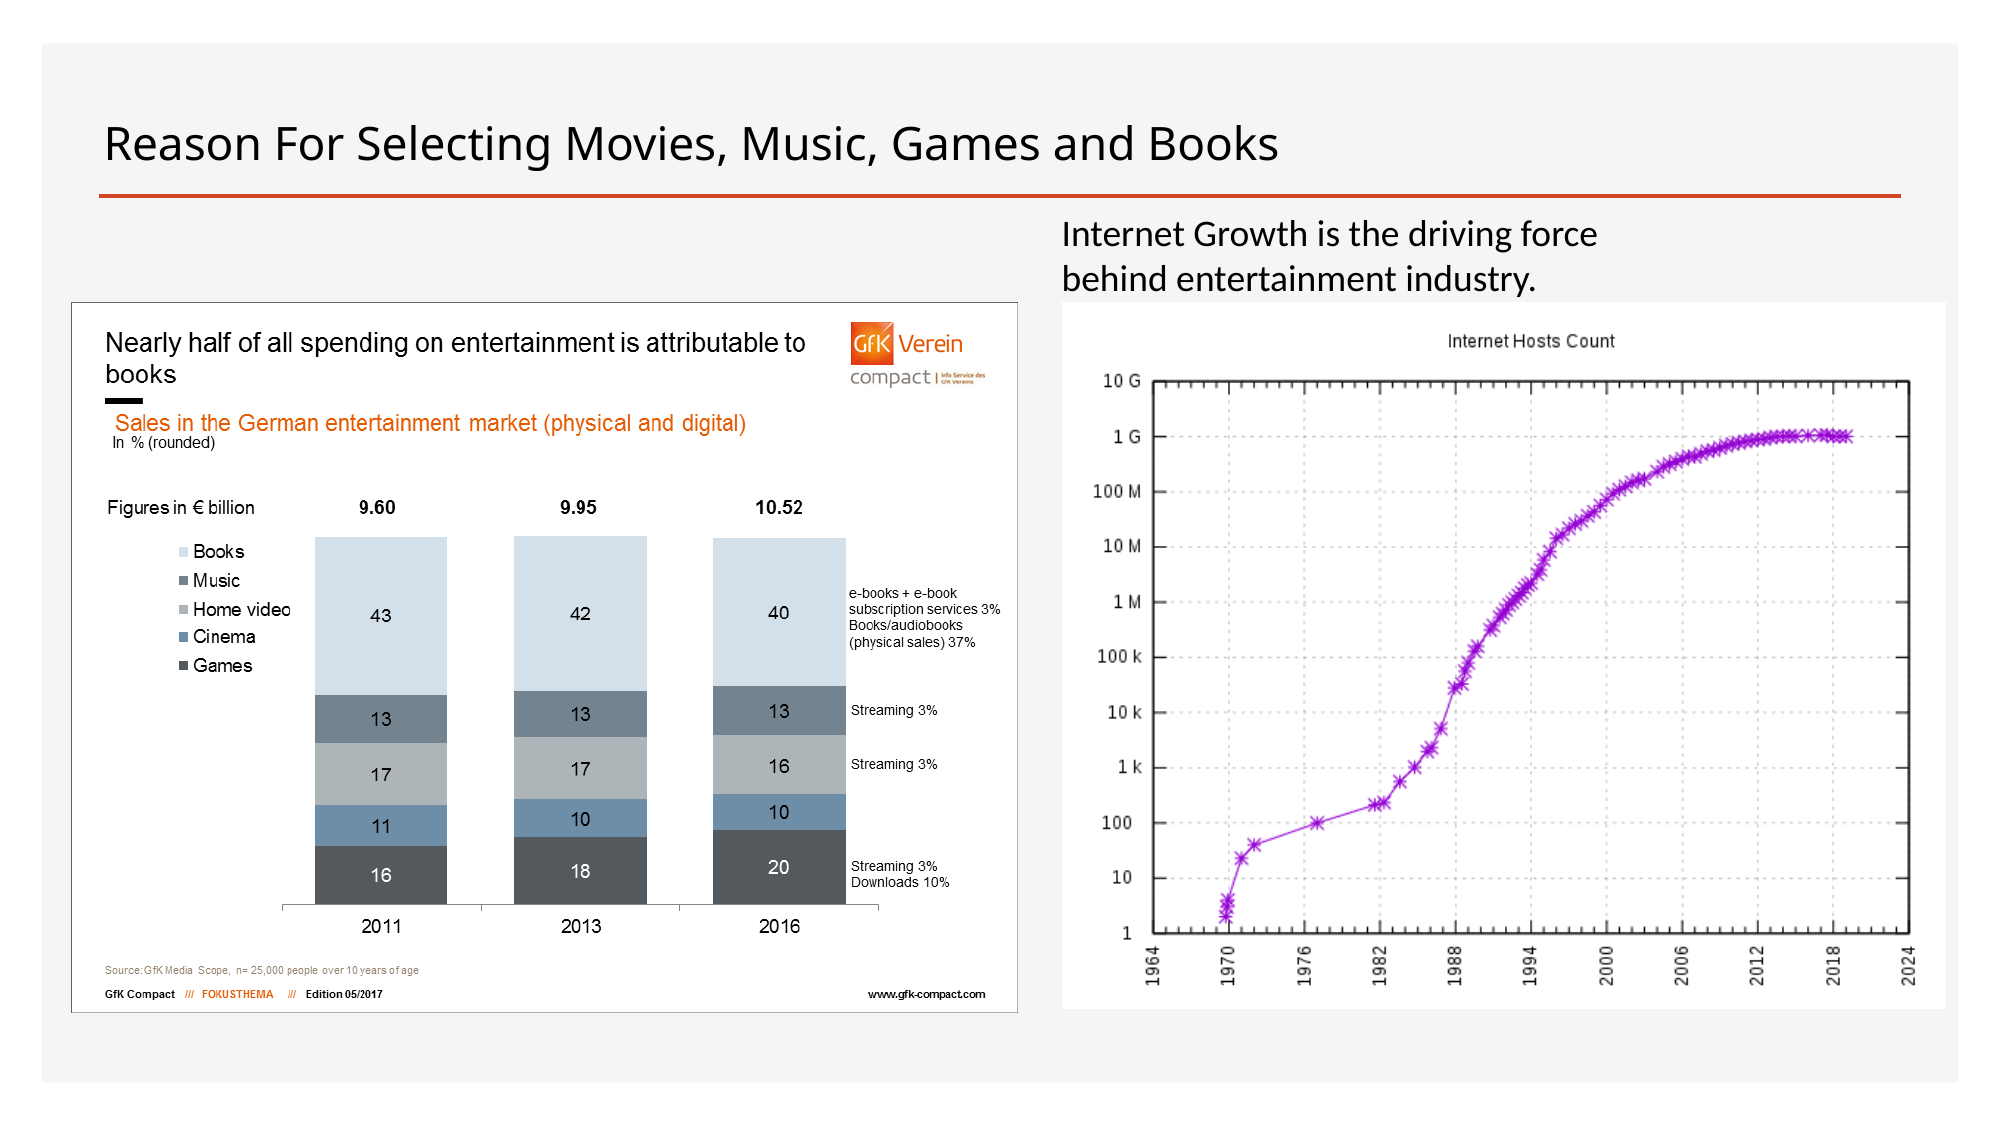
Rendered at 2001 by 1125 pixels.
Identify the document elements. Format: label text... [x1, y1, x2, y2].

text_box Internet Growth is the driving force behind entertainment industry. [1046, 201, 1711, 352]
picture [1062, 302, 1946, 1010]
picture [71, 302, 1018, 1013]
title Reason For Selecting Movies, Music, Games and Books [88, 112, 1657, 233]
